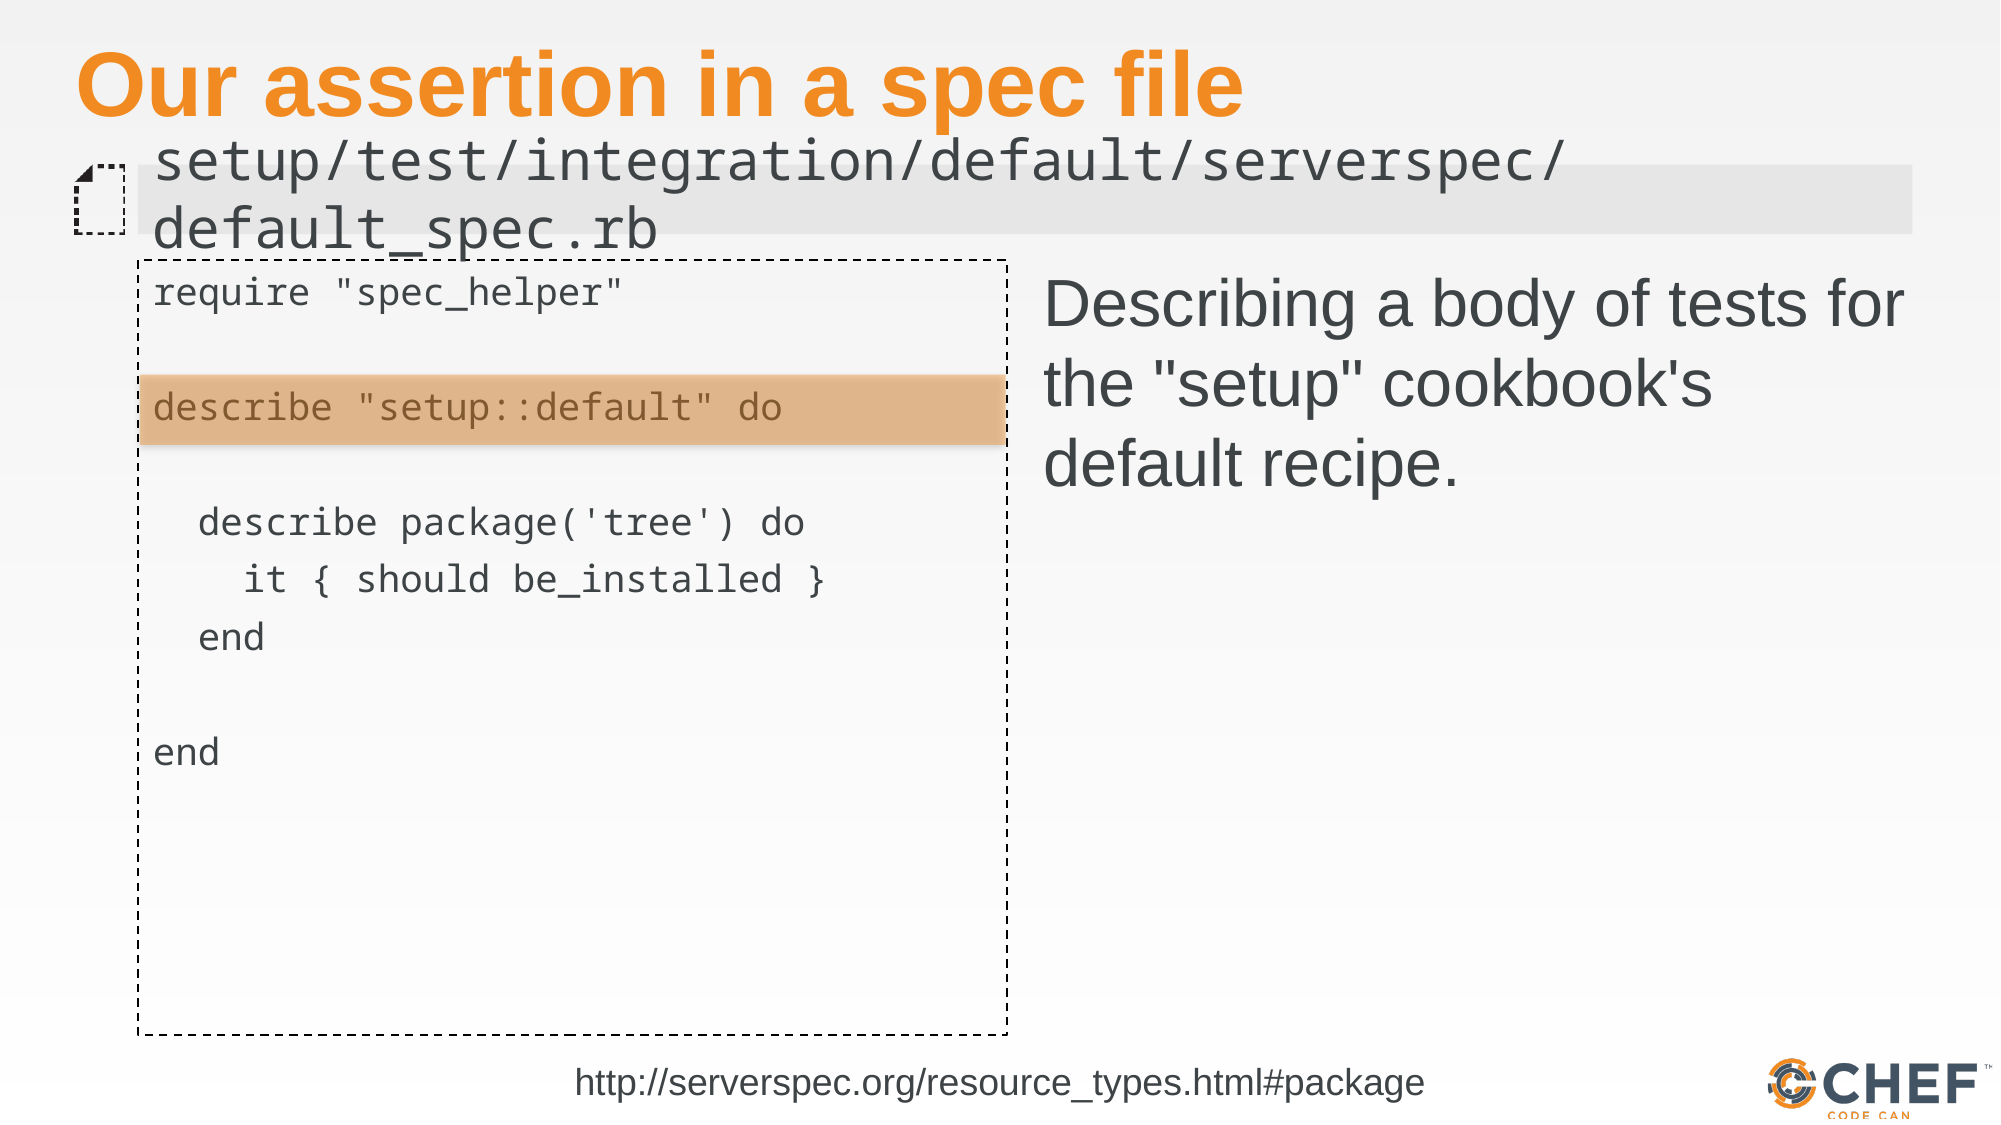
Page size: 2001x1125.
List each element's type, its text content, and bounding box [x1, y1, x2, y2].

text_box http://serverspec.org/resource_types.html#package [491, 1042, 1509, 1122]
list Describing a body of tests for the "setup" cookbook's default recipe. [1043, 260, 1913, 1035]
list setup/test/integration/default/serverspec/default_spec.rb [137, 164, 1913, 235]
title Our assertion in a spec file [75, 37, 1913, 140]
text_box [139, 374, 1006, 446]
list require "spec_helper" describe "setup::default" do describe package('tree') do it { should be_installed } end end [137, 259, 1008, 374]
list require "spec_helper" describe "setup::default" do describe package('tree') do it { should be_installed } end end [137, 451, 1008, 1036]
